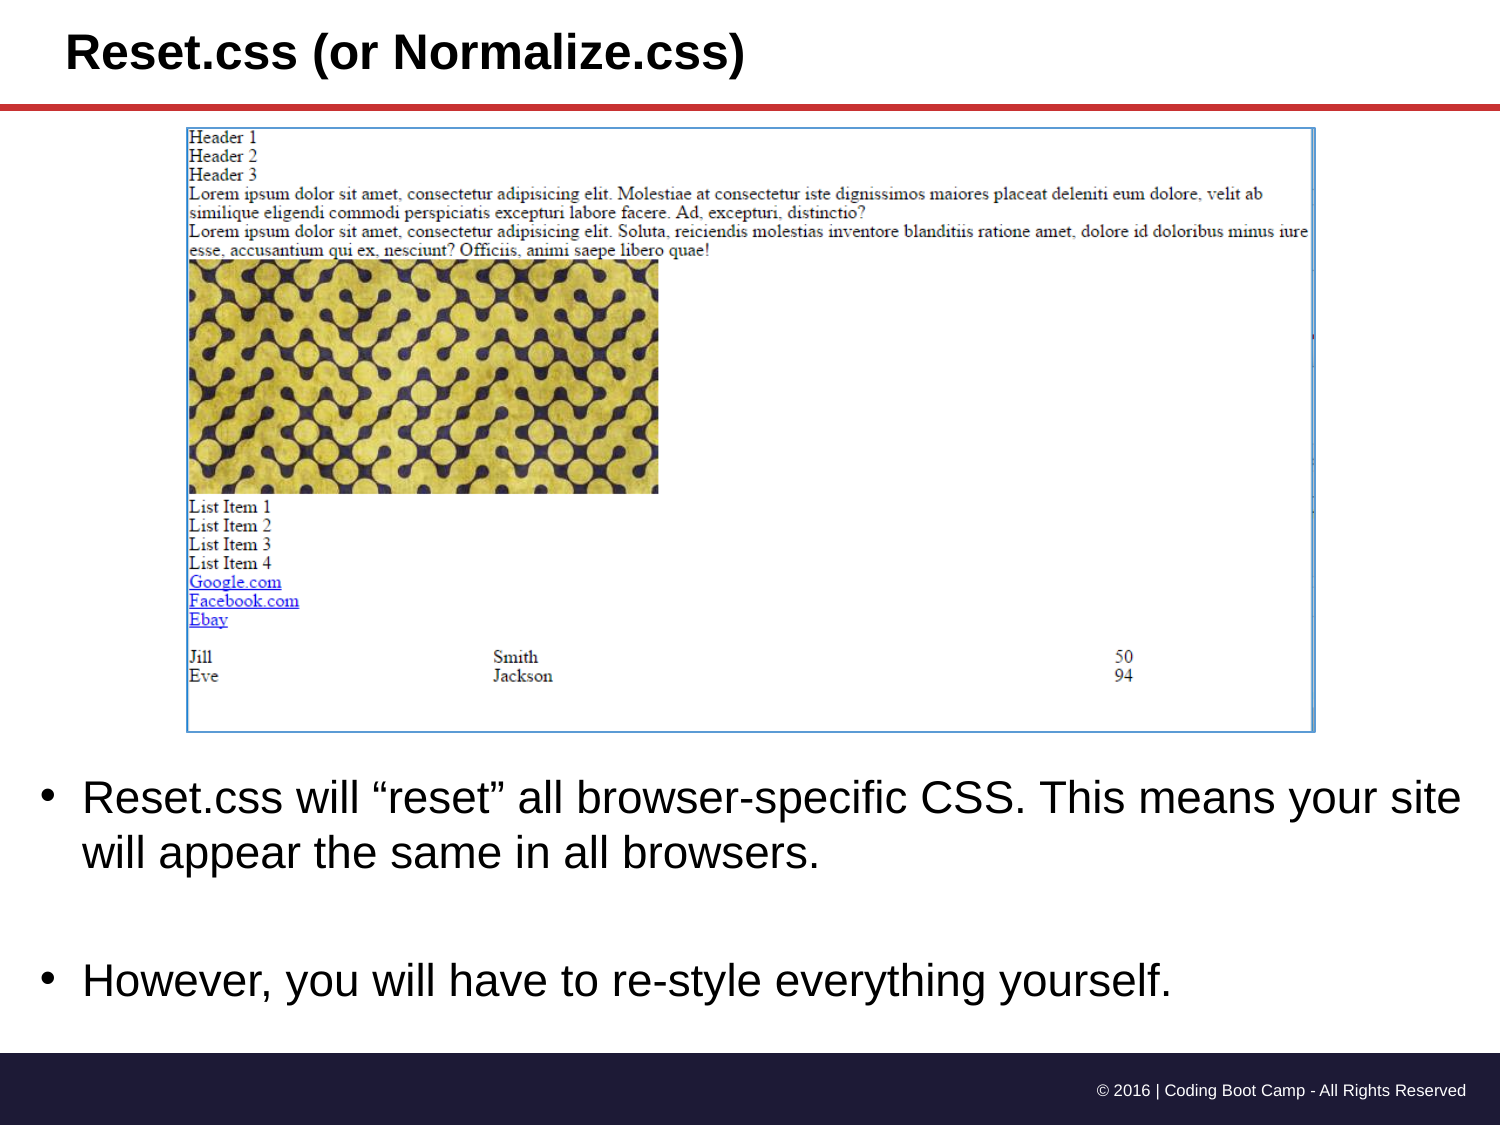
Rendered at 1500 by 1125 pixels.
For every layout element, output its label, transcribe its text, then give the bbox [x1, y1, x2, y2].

picture [187, 128, 1315, 732]
text_box Reset.css will “reset” all browser-specific CSS. This means your site will appear the same in all browsers. However, you will have to re-style everything yourself. [24, 752, 1482, 1050]
title Reset.css (or Normalize.css) [50, 0, 1213, 108]
